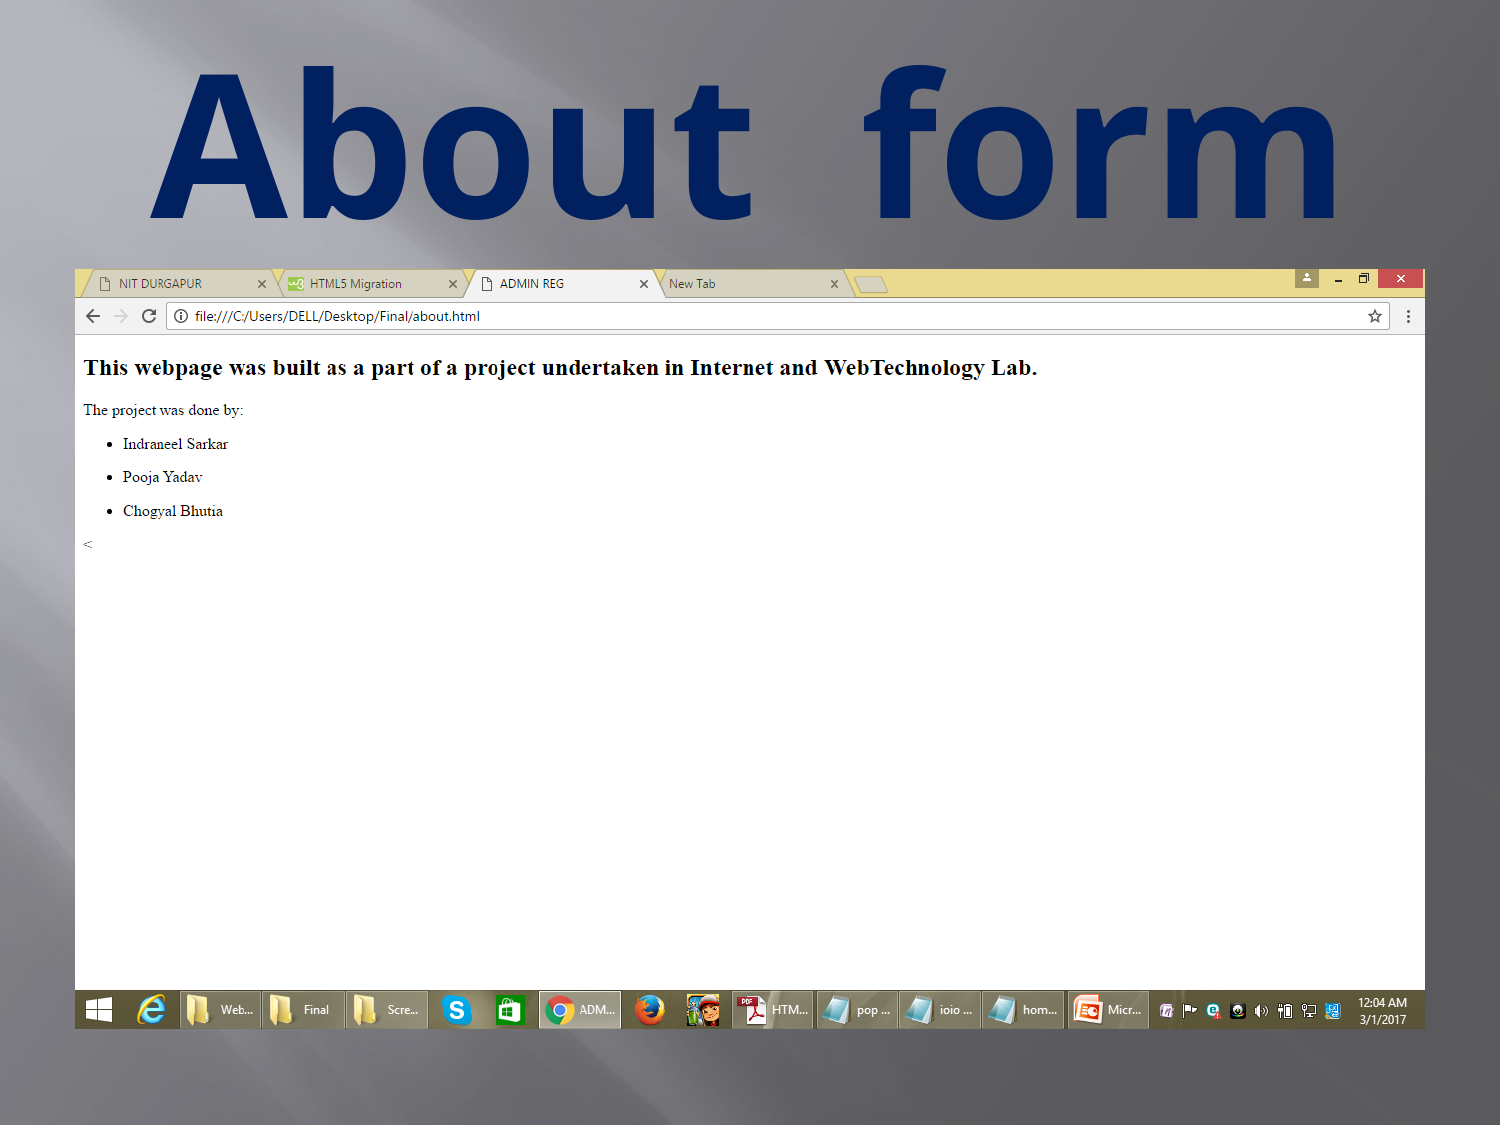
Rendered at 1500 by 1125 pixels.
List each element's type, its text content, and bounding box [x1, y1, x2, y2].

title About form [75, 45, 1425, 233]
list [74, 268, 1426, 1029]
